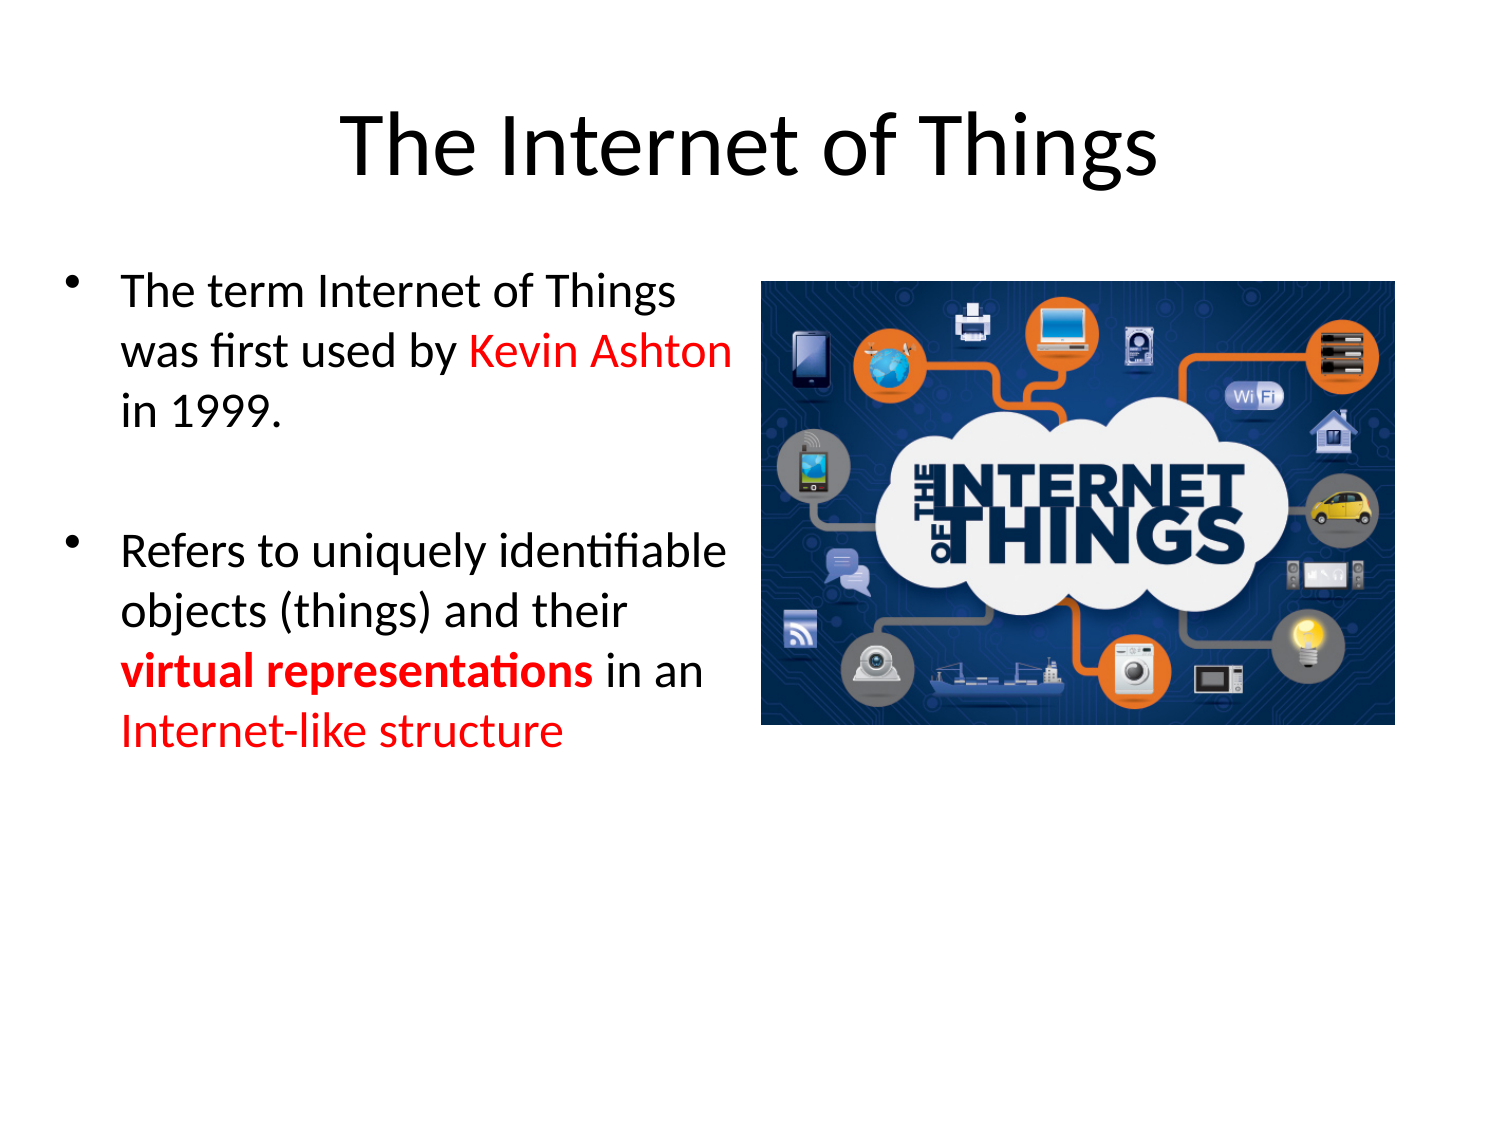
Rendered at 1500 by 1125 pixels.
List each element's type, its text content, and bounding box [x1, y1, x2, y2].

picture [761, 280, 1395, 725]
text_box The term Internet of Things was first used by Kevin Ashton in 1999. Refers to uniquely identifiable objects (things) and their virtual representations in an Internet-like structure [49, 250, 762, 844]
title The Internet of Things [75, 45, 1425, 233]
